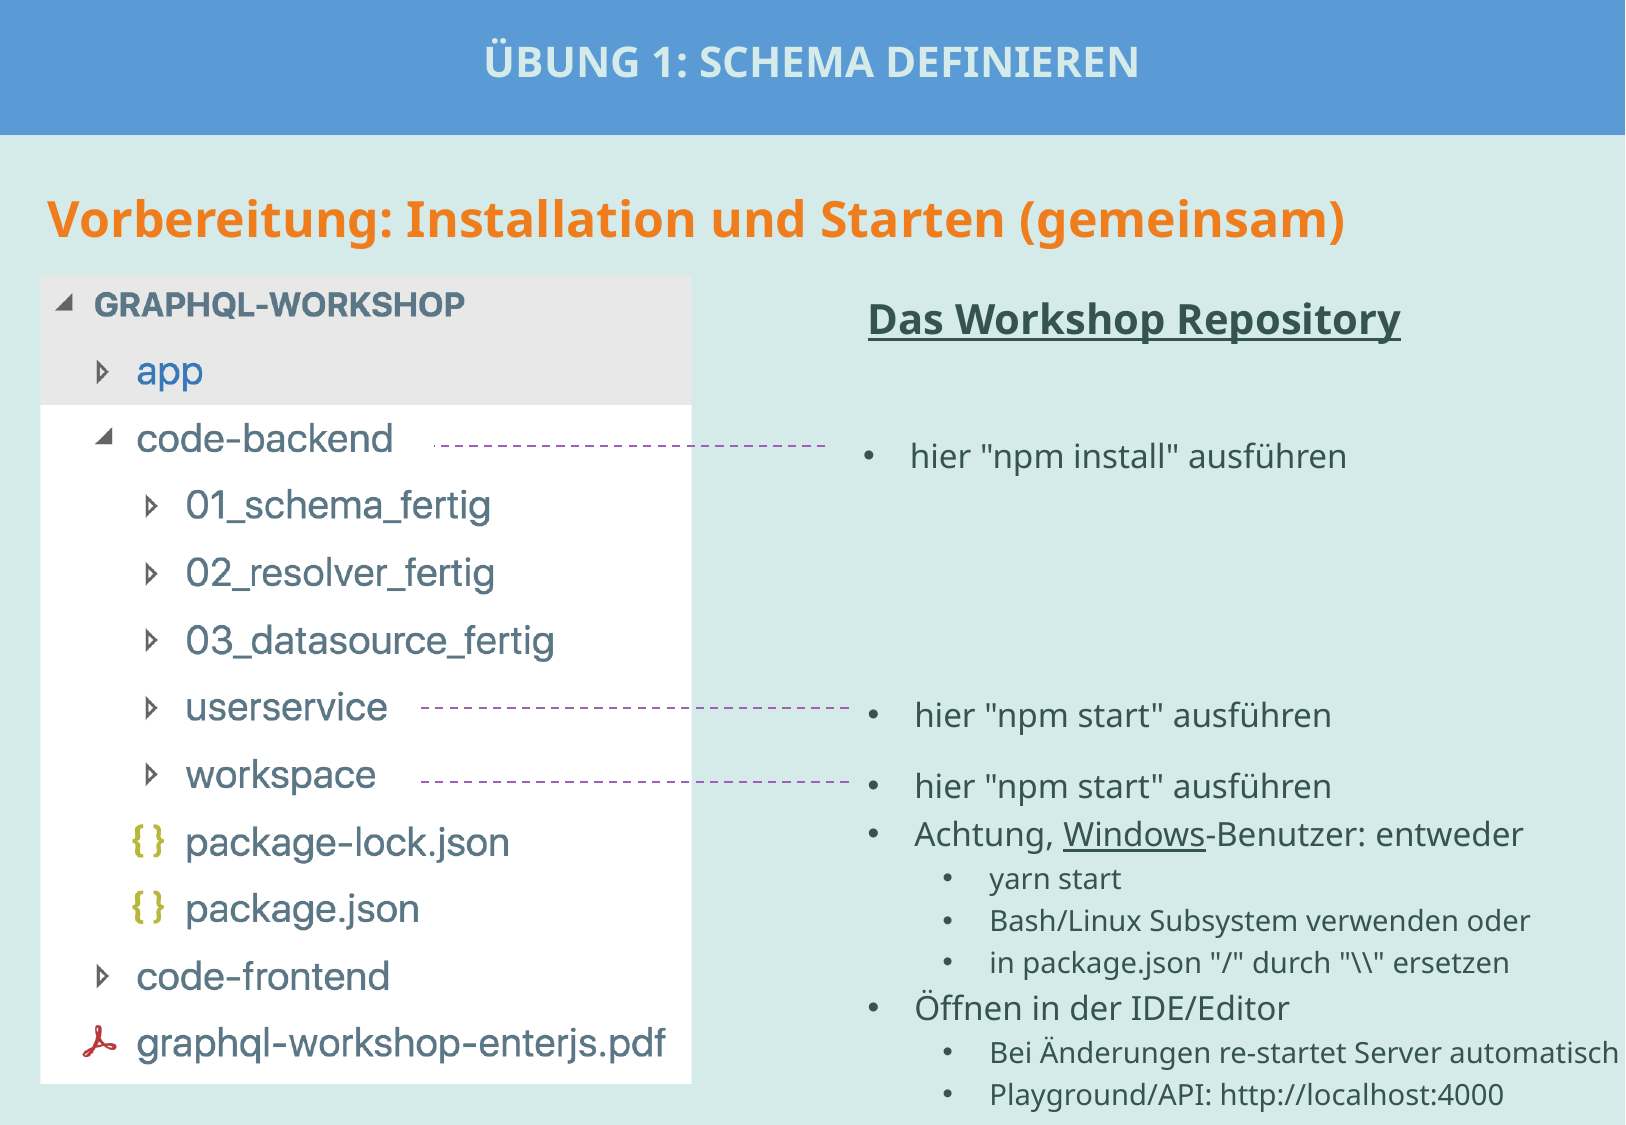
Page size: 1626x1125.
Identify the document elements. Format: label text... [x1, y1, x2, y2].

text_box hier "npm start" ausführen [852, 678, 1625, 742]
text_box Vorbereitung: Installation und Starten (gemeinsam) [33, 168, 1592, 255]
text_box hier "npm install" ausführen [848, 420, 1625, 483]
text_box [0, 127, 1625, 136]
title Übung 1: Schema Definieren [0, 0, 1625, 127]
picture [40, 275, 692, 1084]
text_box Das Workshop Repository [852, 275, 1625, 350]
text_box hier "npm start" ausführen Achtung, Windows-Benutzer: entweder yarn start Bash/Linux Subsystem verwenden oder in package.json "/" durch "\\" ersetzen Öffnen in der IDE/Editor Bei Änderungen re-startet Server automatisch Playground/API: http://localhost:4000 [852, 750, 1625, 1125]
